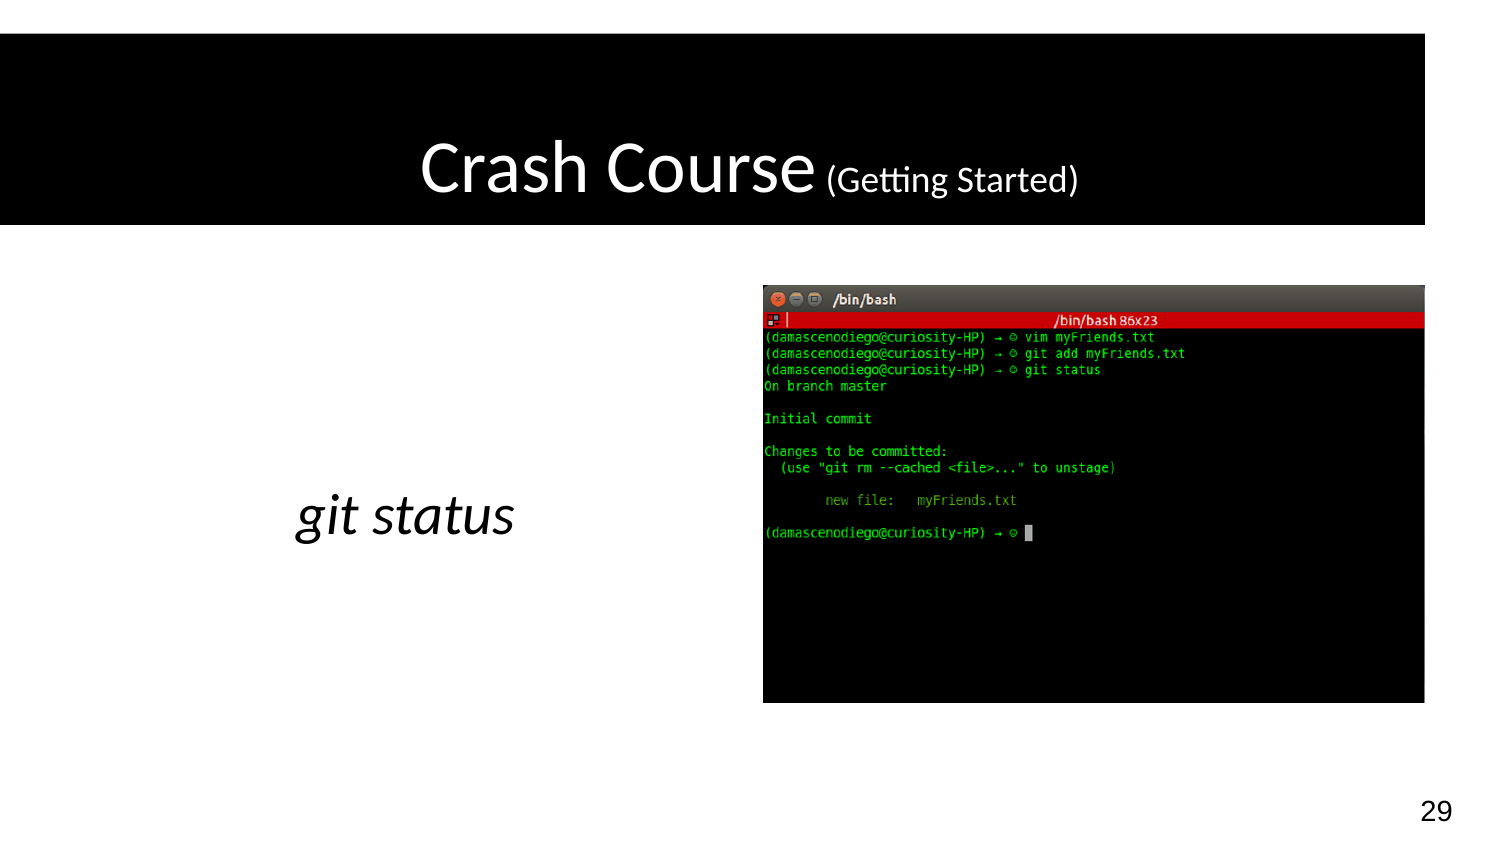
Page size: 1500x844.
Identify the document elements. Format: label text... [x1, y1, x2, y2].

list git status [75, 234, 738, 754]
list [762, 285, 1426, 703]
title Crash Course (Getting Started) [75, 33, 1425, 223]
